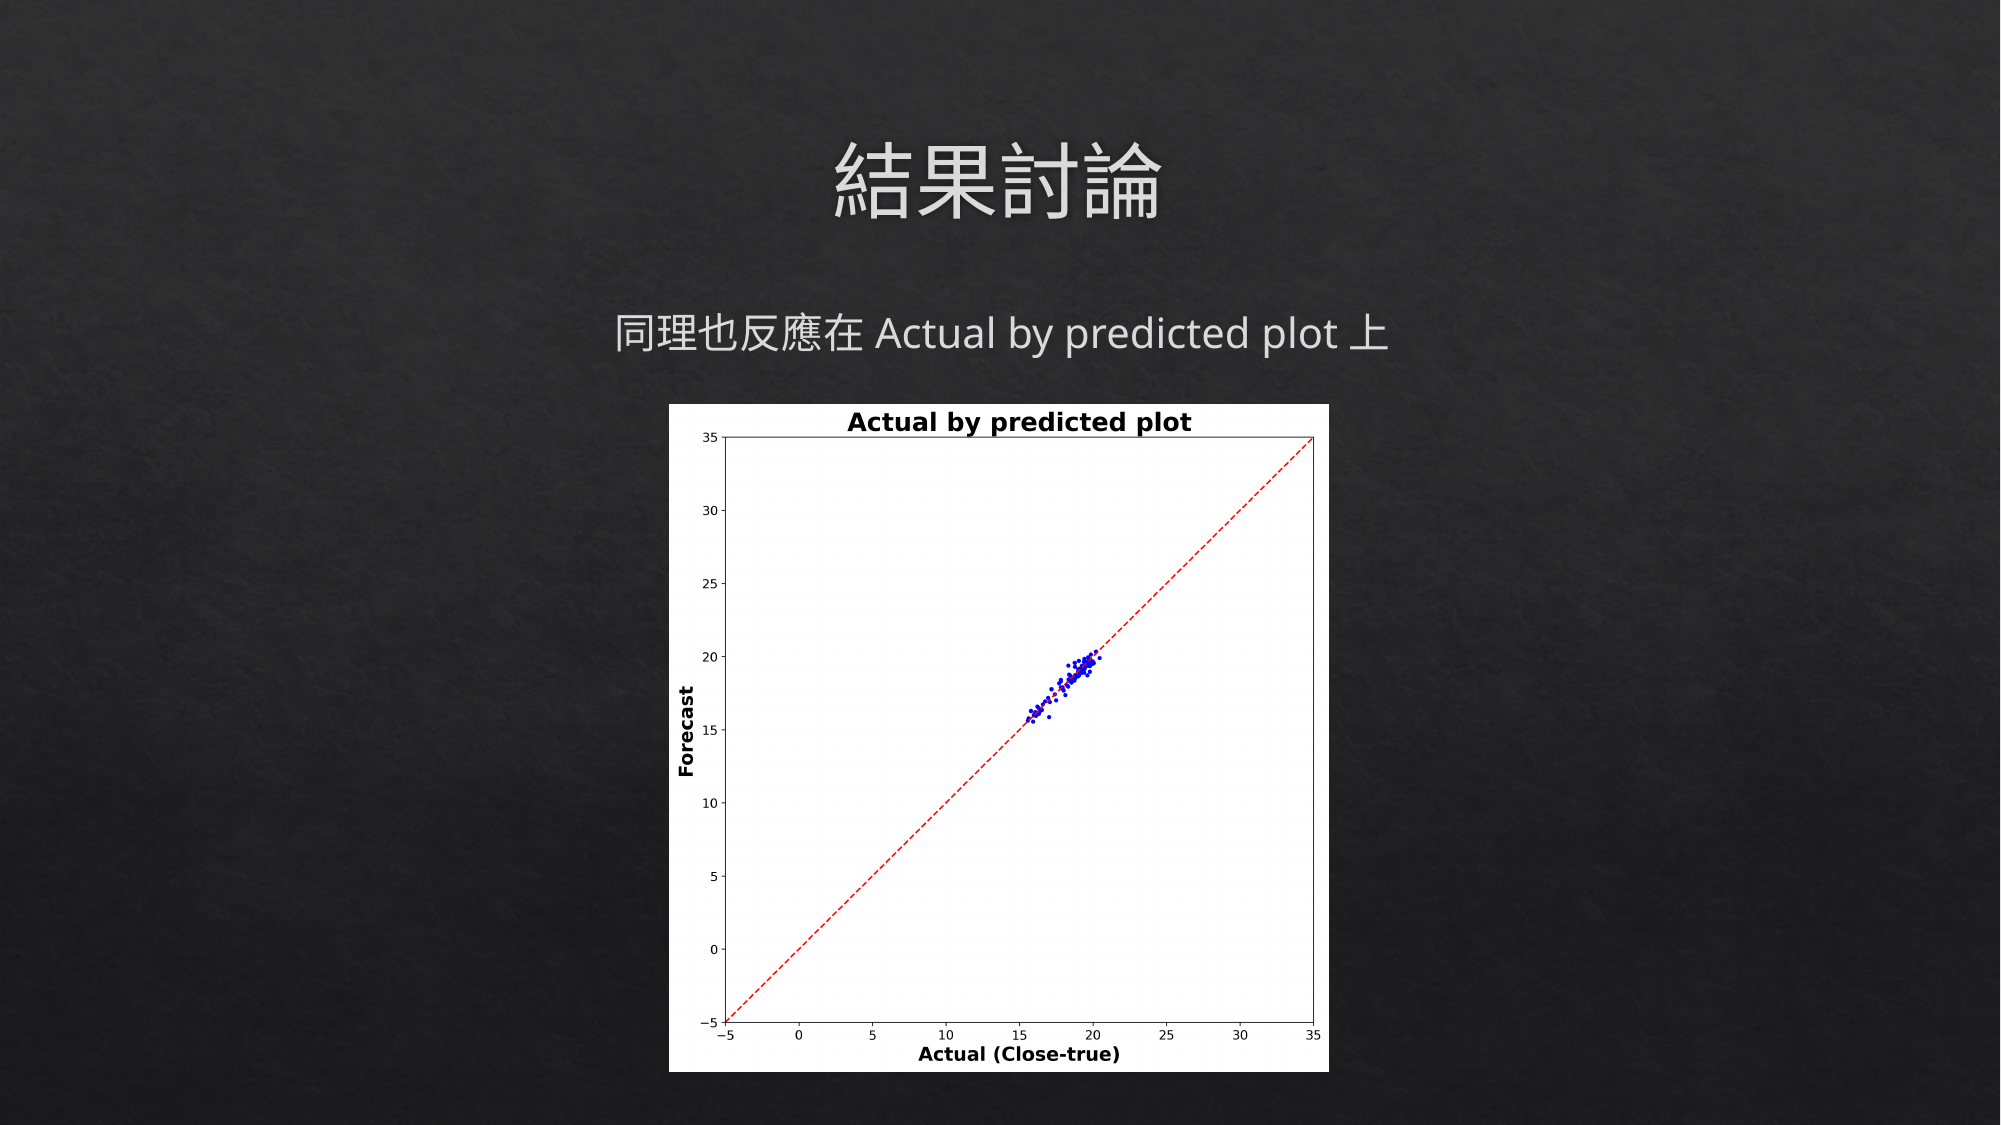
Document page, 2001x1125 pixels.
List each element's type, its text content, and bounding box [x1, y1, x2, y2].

picture [669, 404, 1329, 1072]
title 結果討論 [149, 99, 1849, 260]
text_box 同理也反應在Actual by predicted plot上 [112, 299, 1886, 364]
